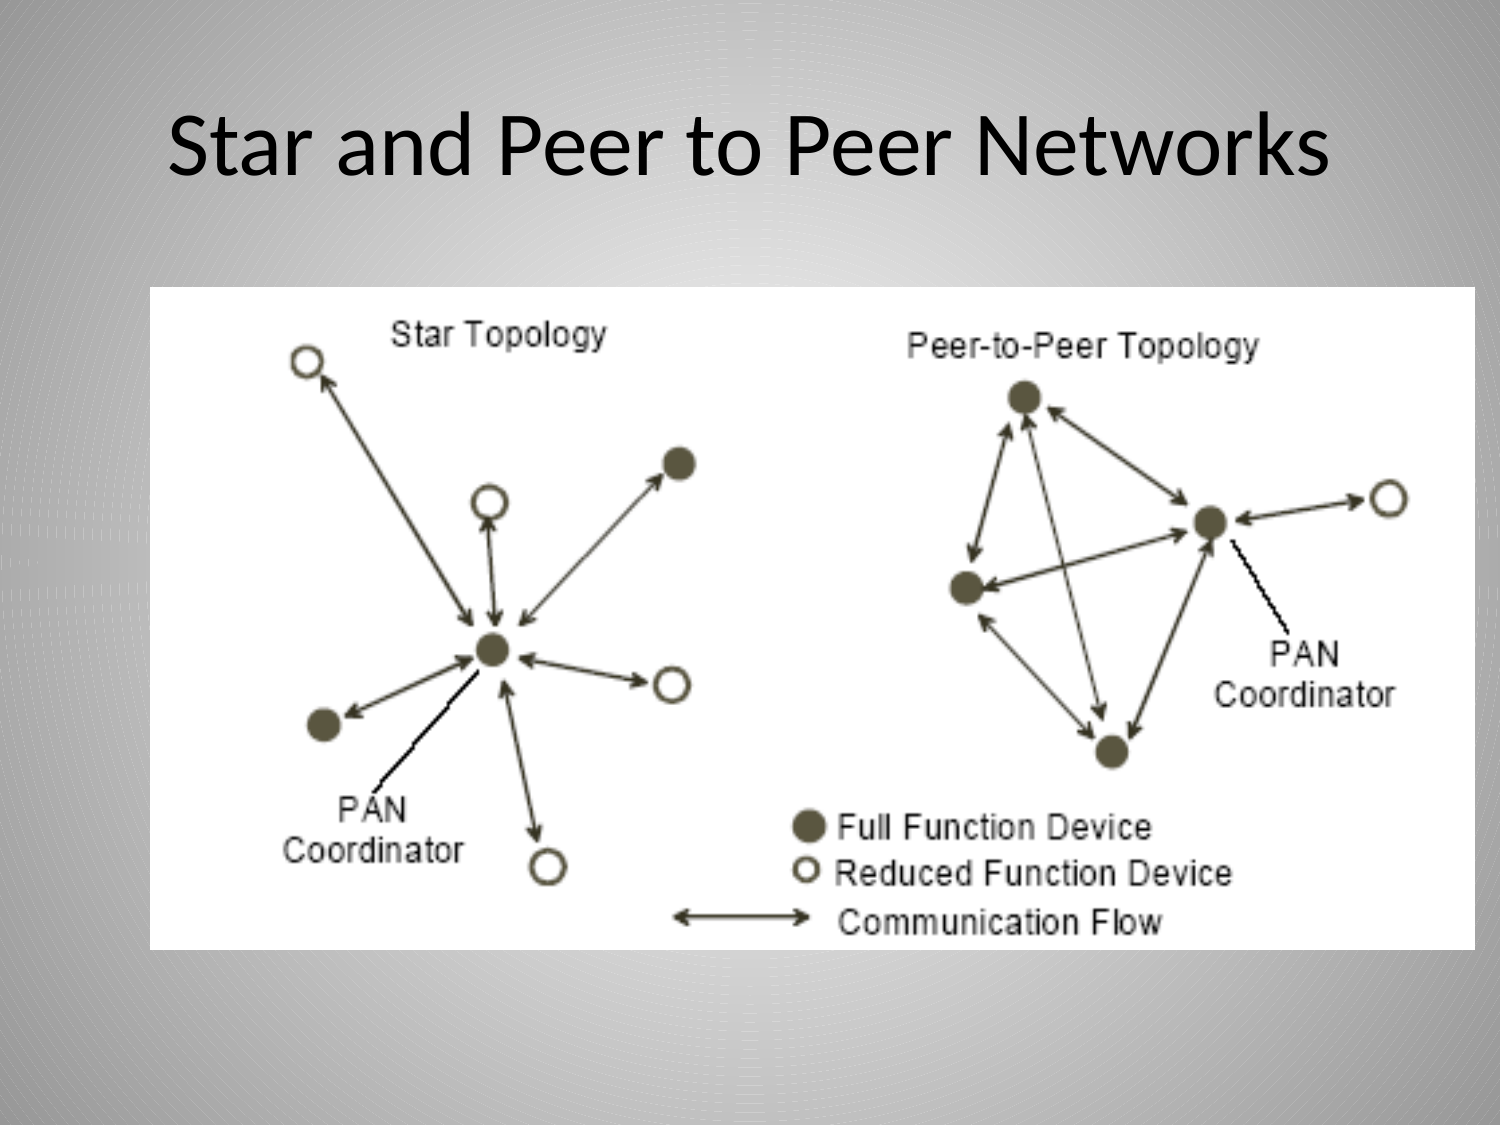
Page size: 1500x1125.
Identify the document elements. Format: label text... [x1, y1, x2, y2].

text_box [149, 287, 1476, 951]
title Star and Peer to Peer Networks [74, 45, 1426, 233]
